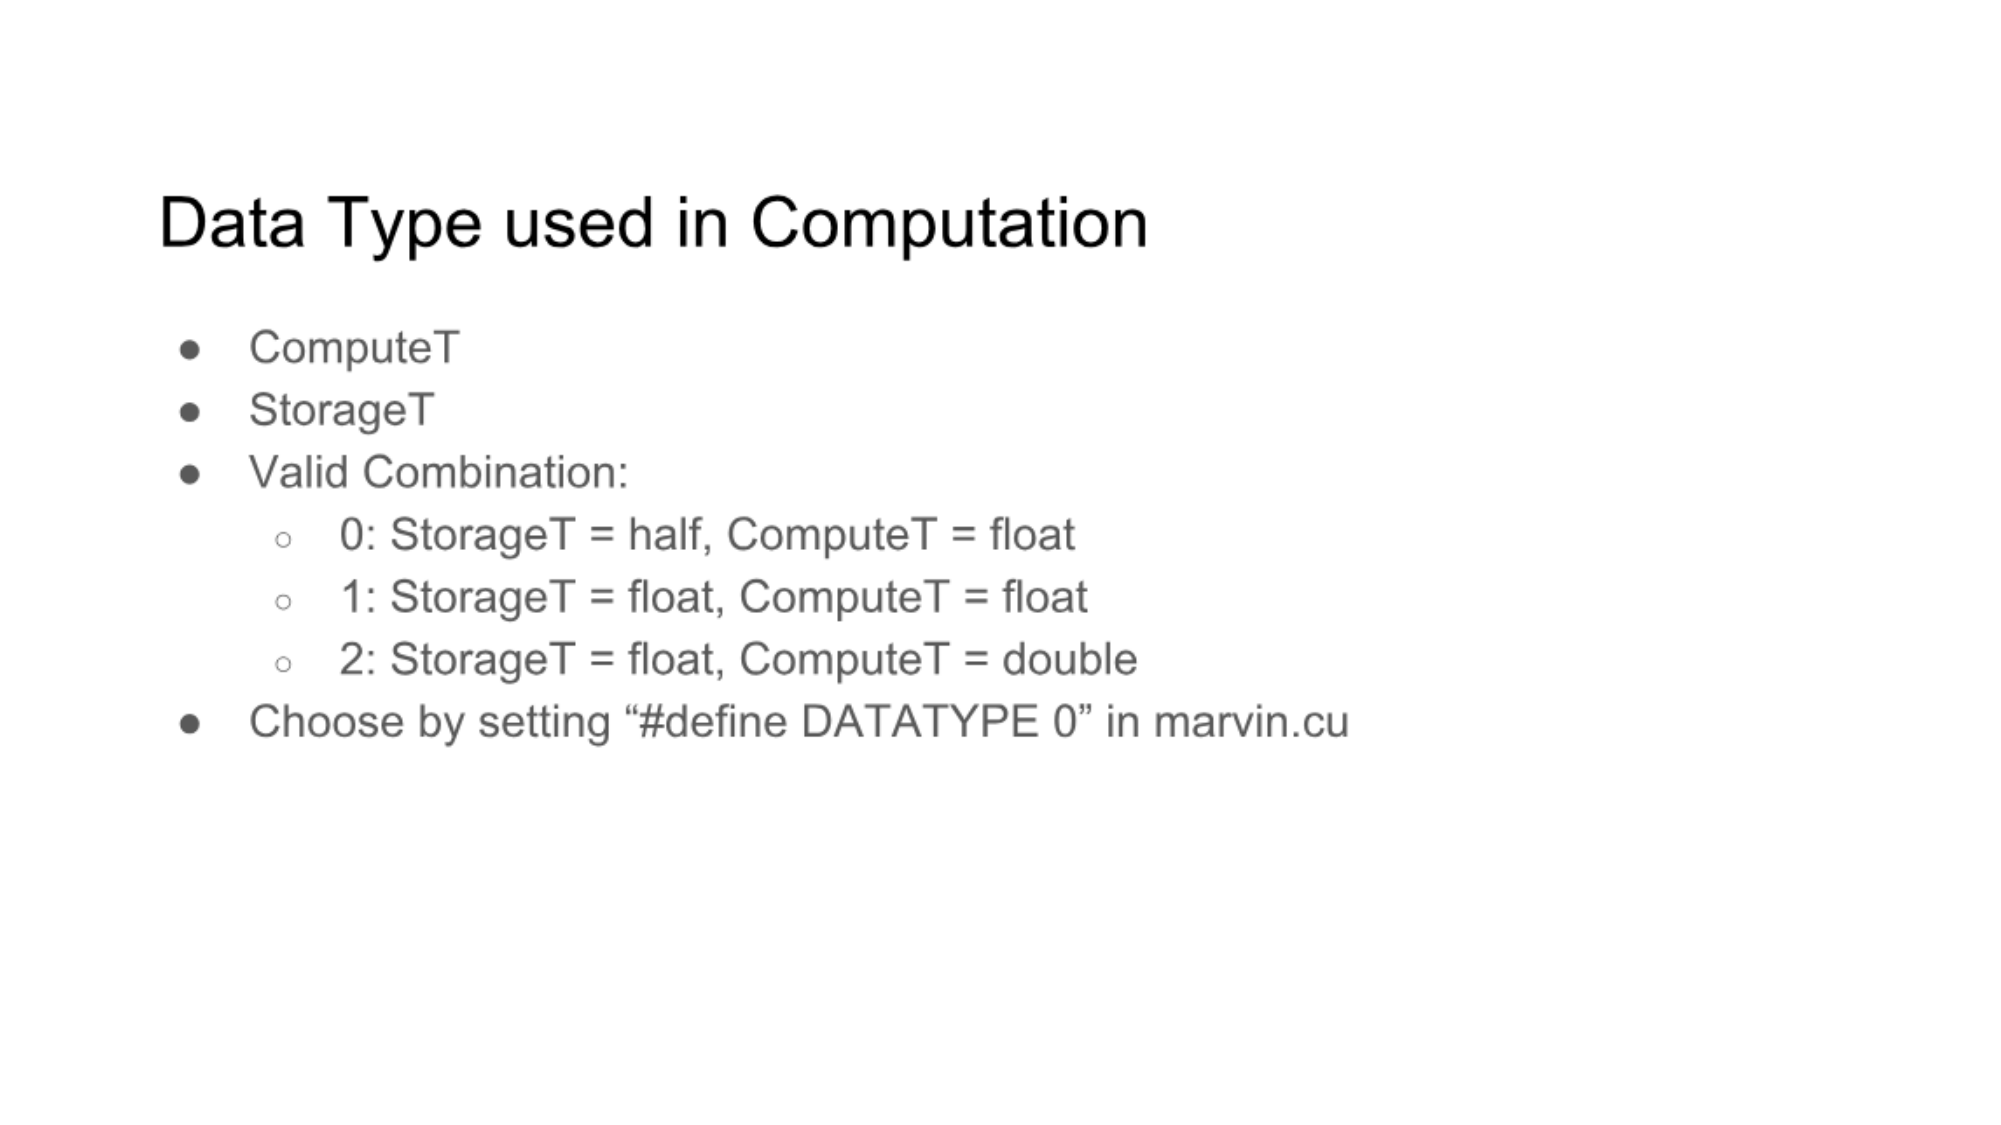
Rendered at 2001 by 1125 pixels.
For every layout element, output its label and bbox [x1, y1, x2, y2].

picture [97, 81, 1869, 1073]
